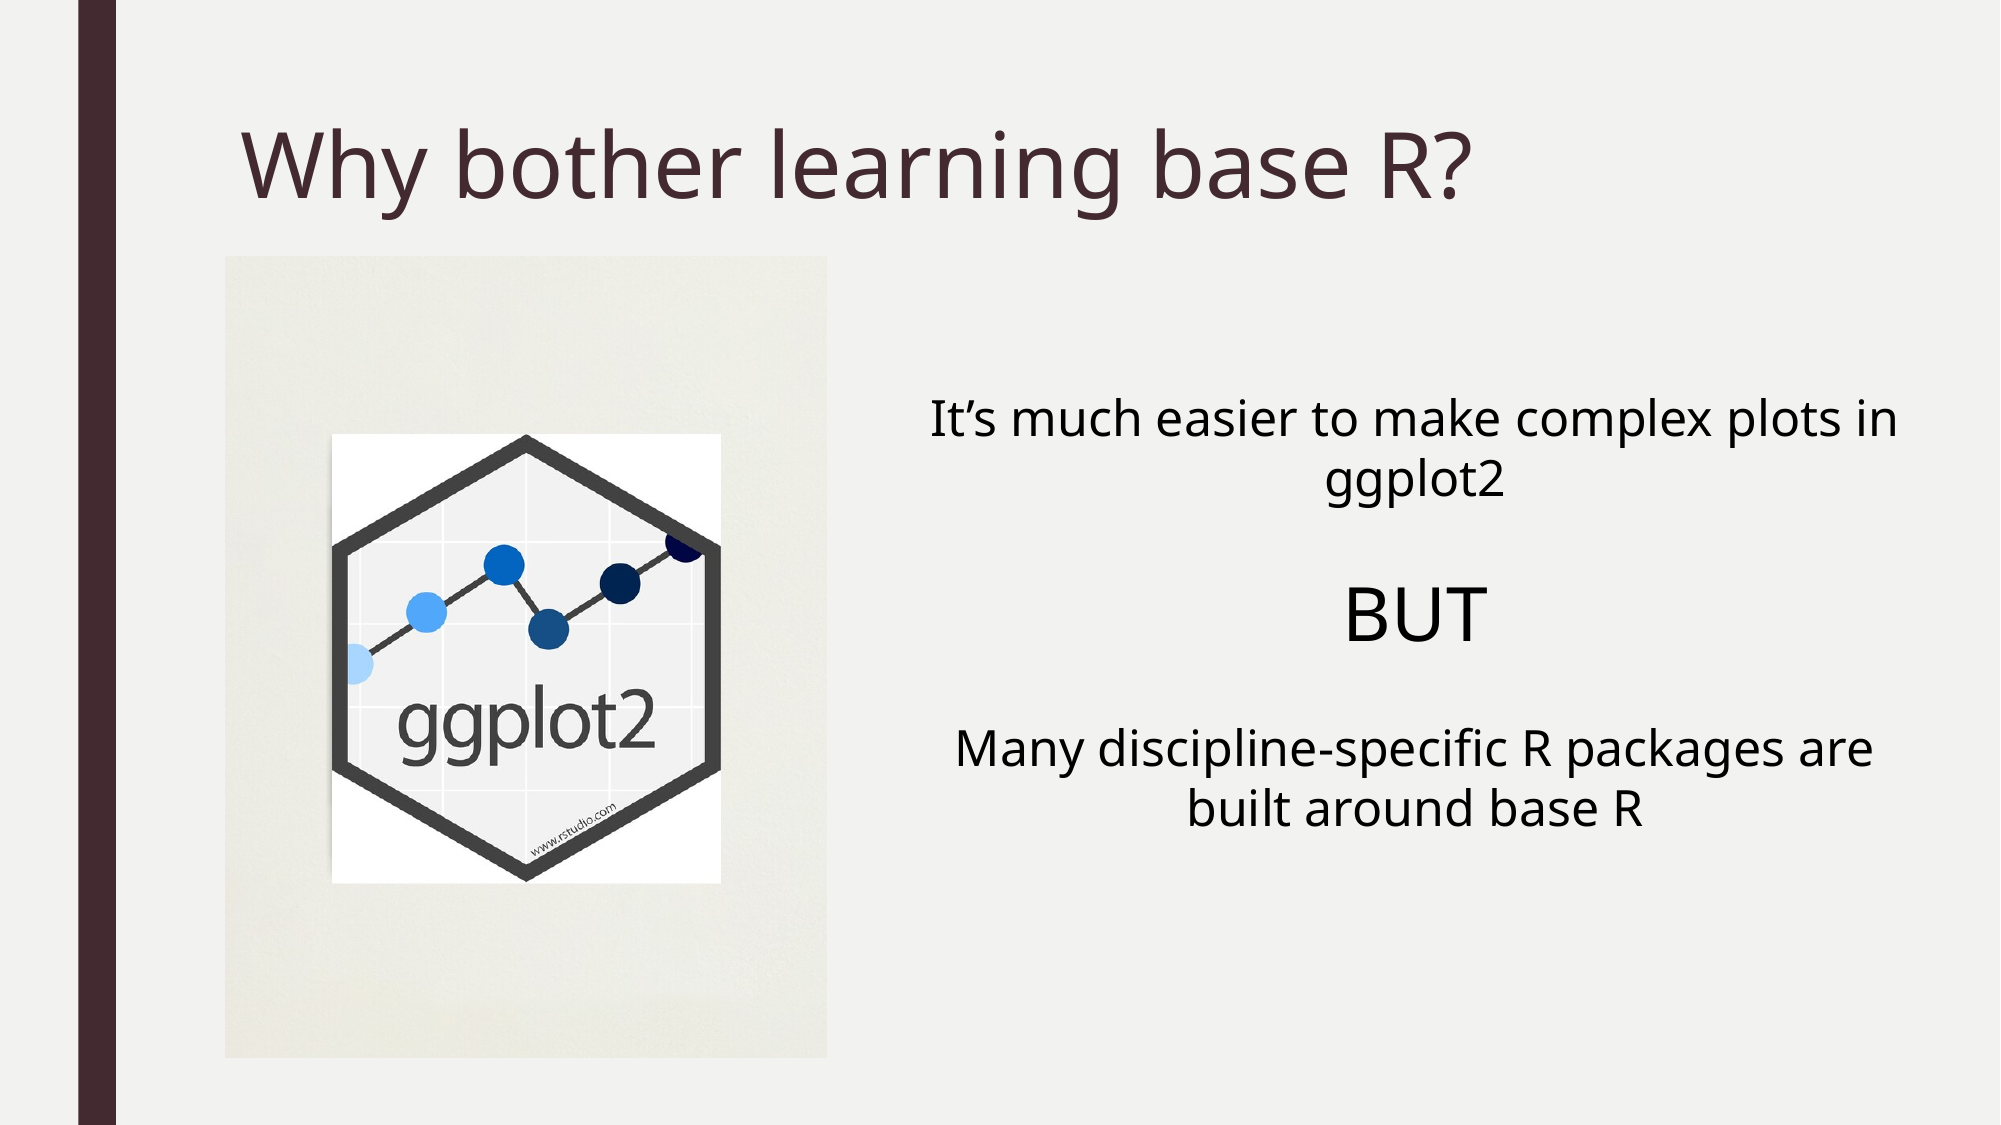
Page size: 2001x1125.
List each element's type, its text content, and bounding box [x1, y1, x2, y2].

text_box It’s much easier to make complex plots in ggplot2 BUT Many discipline-specific R packages are built around base R [909, 379, 1921, 844]
title Why bother learning base R? [225, 112, 1943, 245]
picture [224, 256, 827, 1058]
